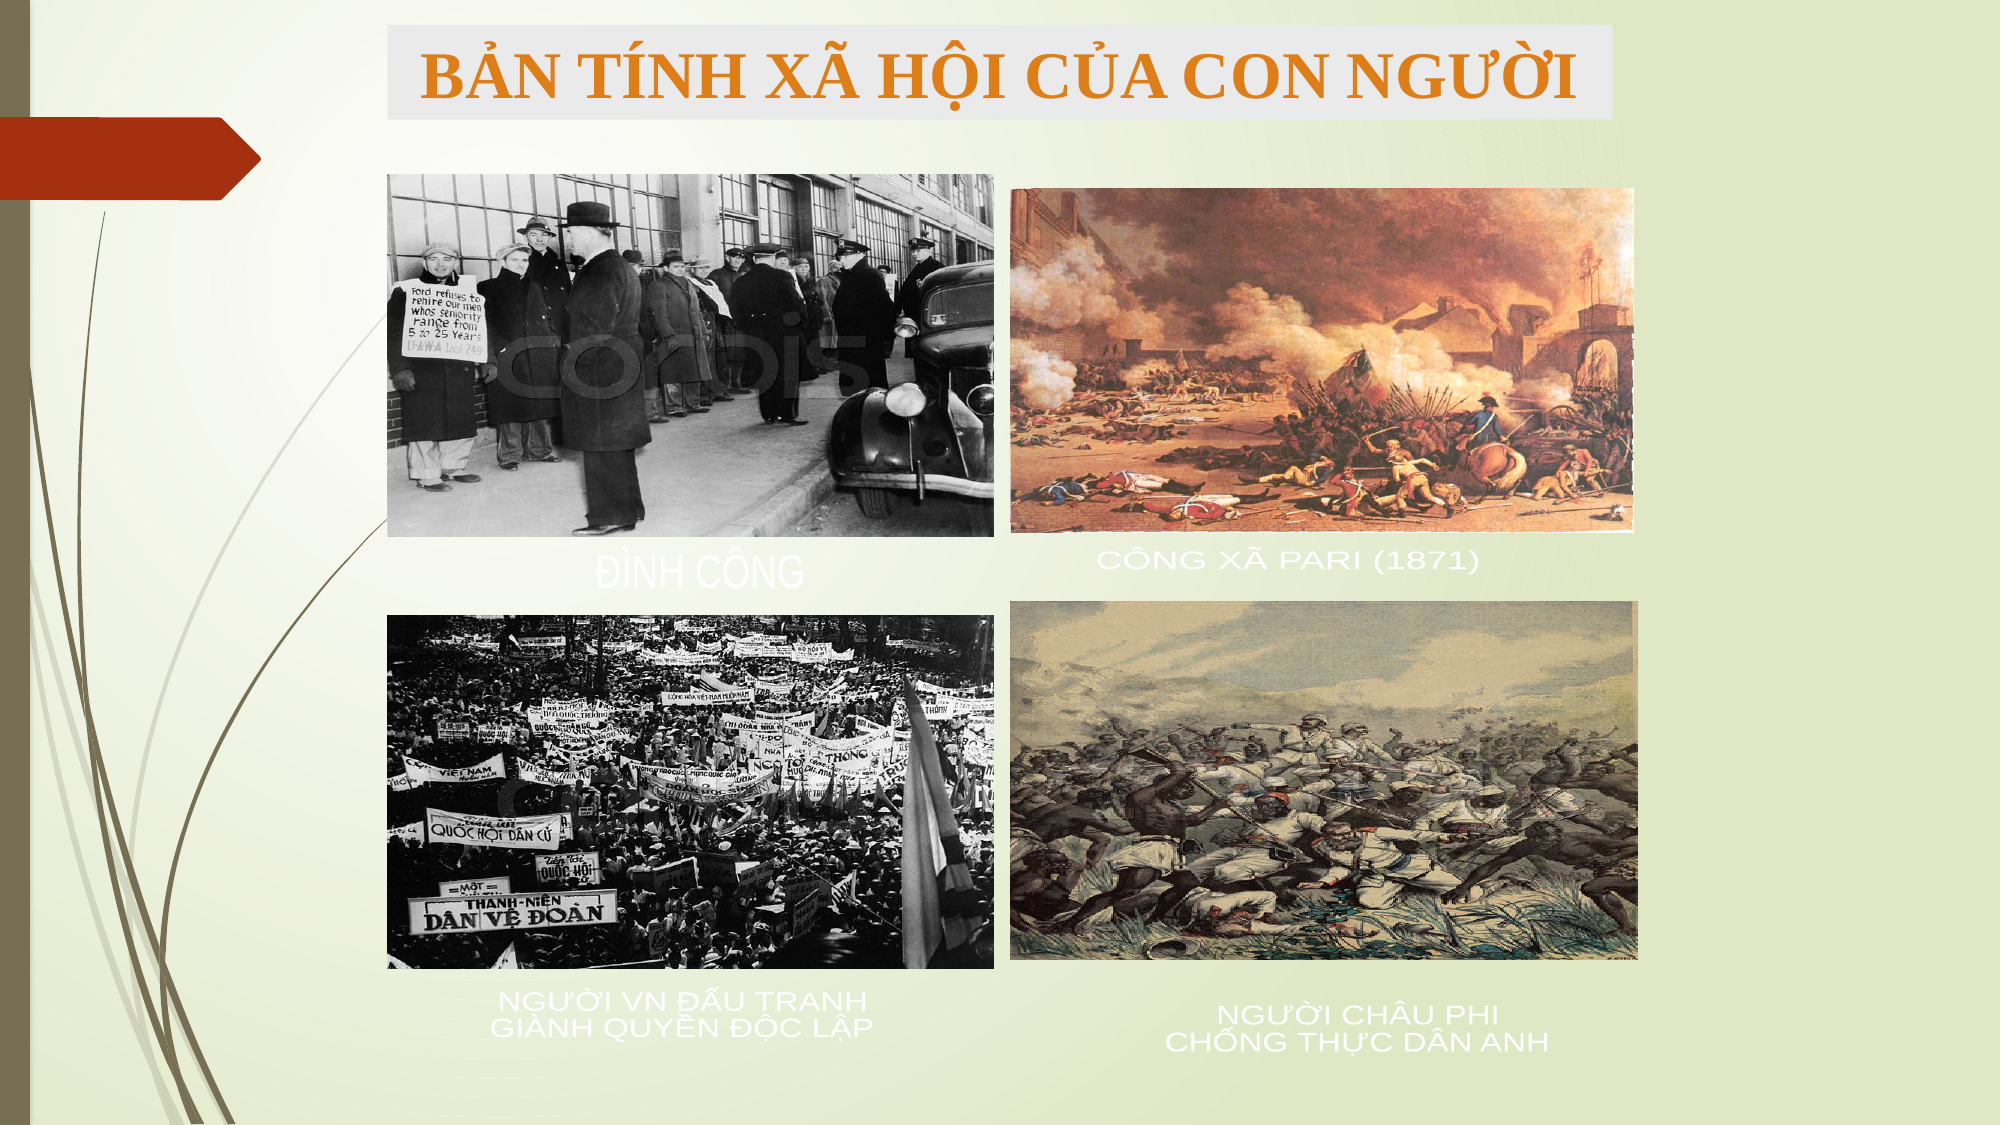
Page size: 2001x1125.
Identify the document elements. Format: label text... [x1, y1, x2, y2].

text_box BẢN TÍNH XÃ HỘI CỦA CON NGƯỜI [387, 24, 1613, 120]
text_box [387, 174, 1638, 1056]
